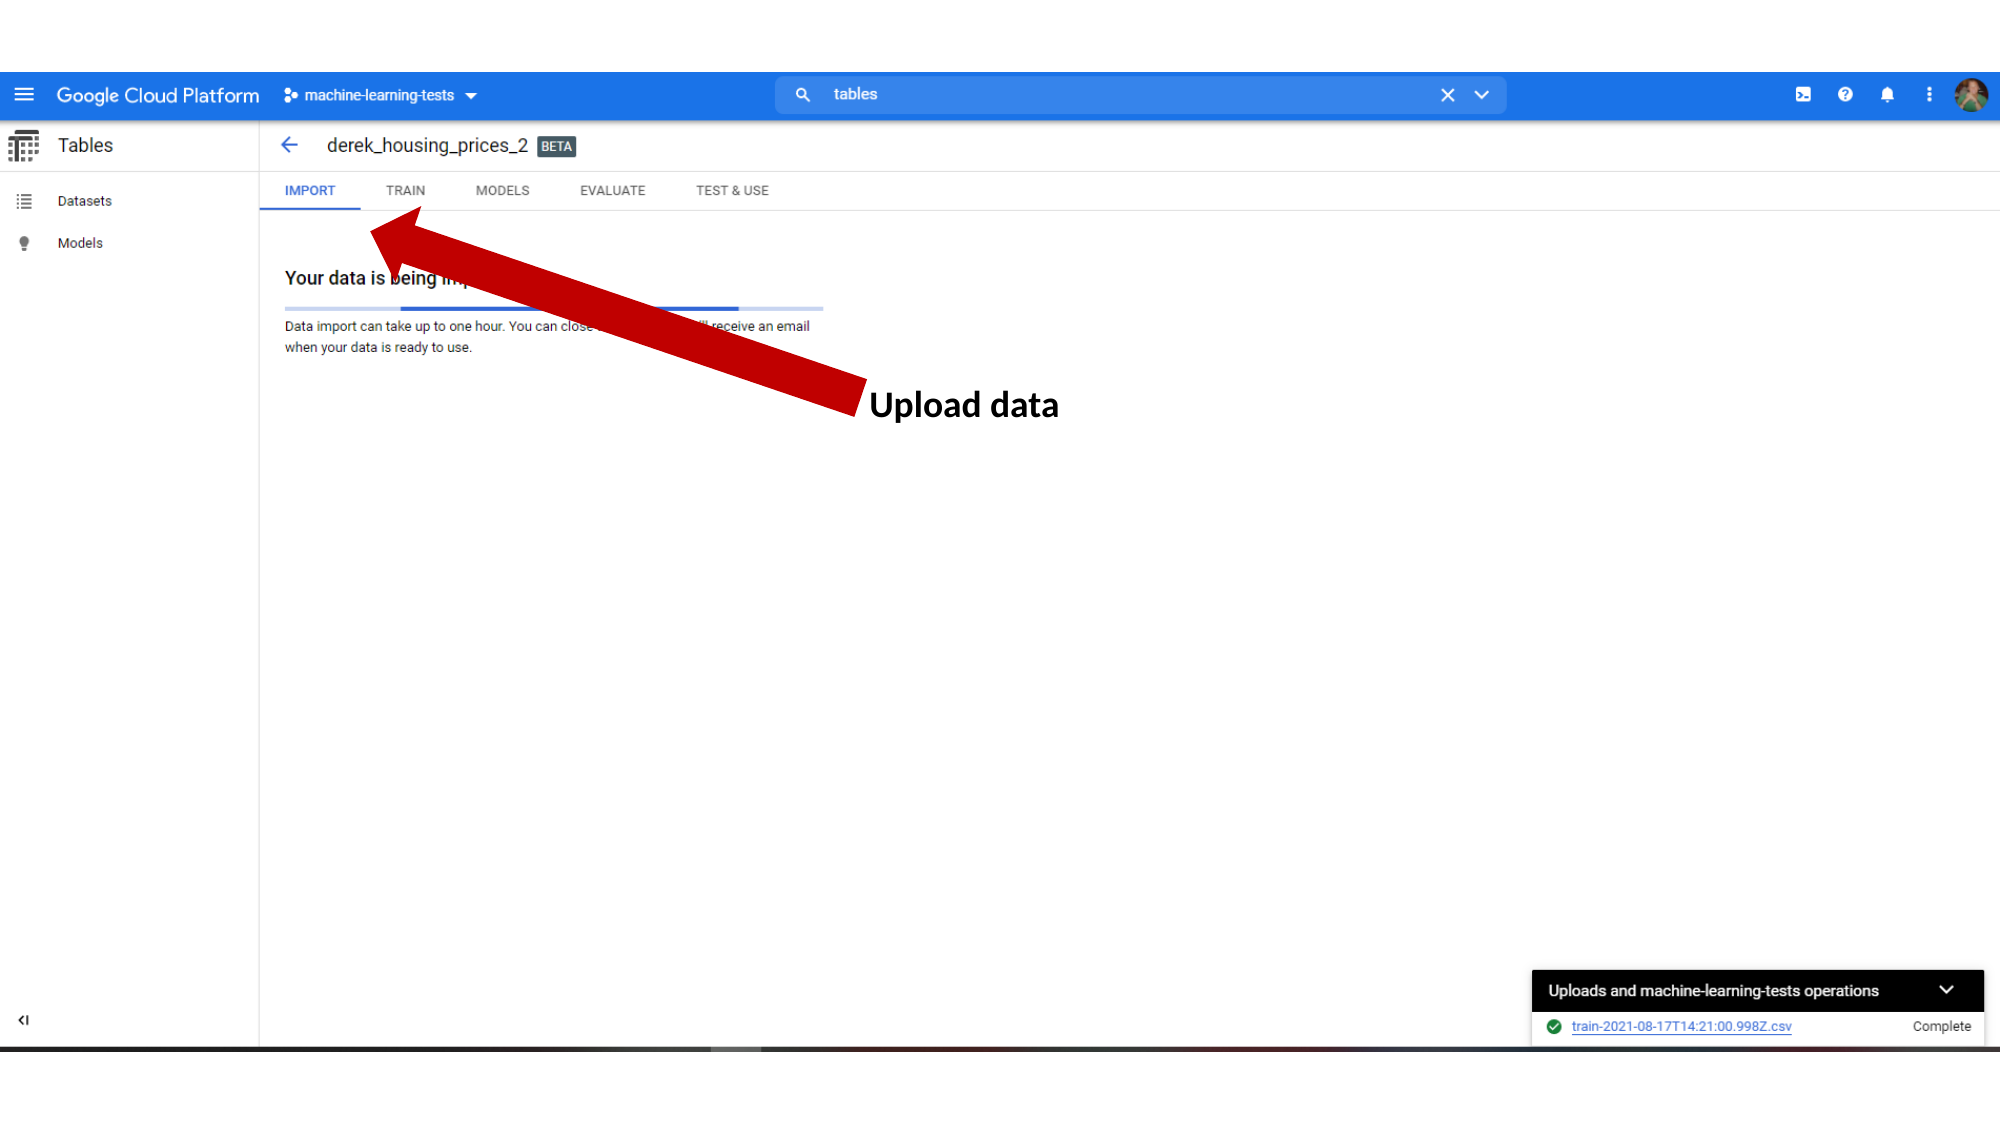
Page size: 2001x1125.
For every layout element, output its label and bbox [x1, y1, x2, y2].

picture [0, 72, 2000, 1052]
